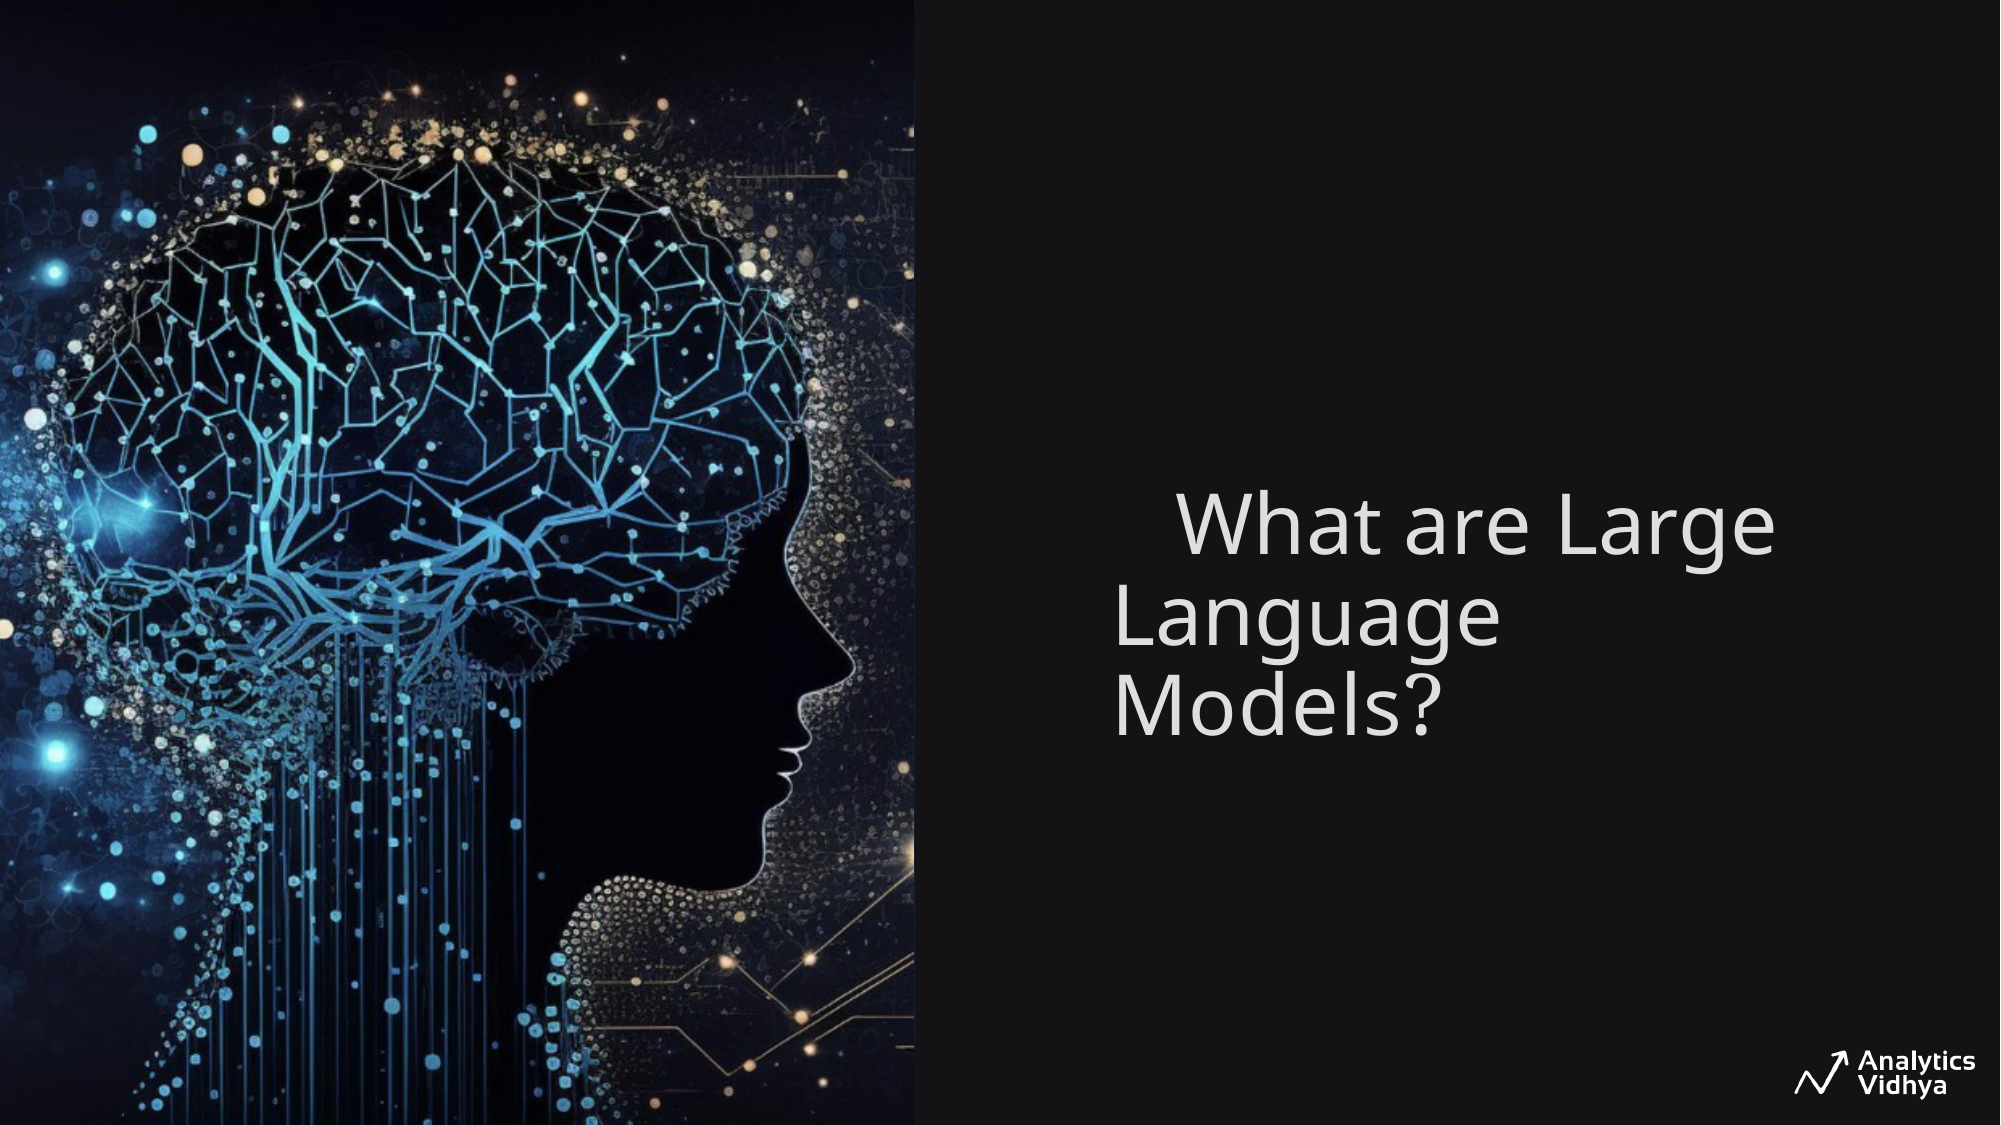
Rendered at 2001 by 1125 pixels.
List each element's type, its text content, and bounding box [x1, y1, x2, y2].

title What are Large Language Models? [1108, 466, 1805, 753]
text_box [0, 0, 915, 1125]
picture [1791, 1048, 1977, 1102]
